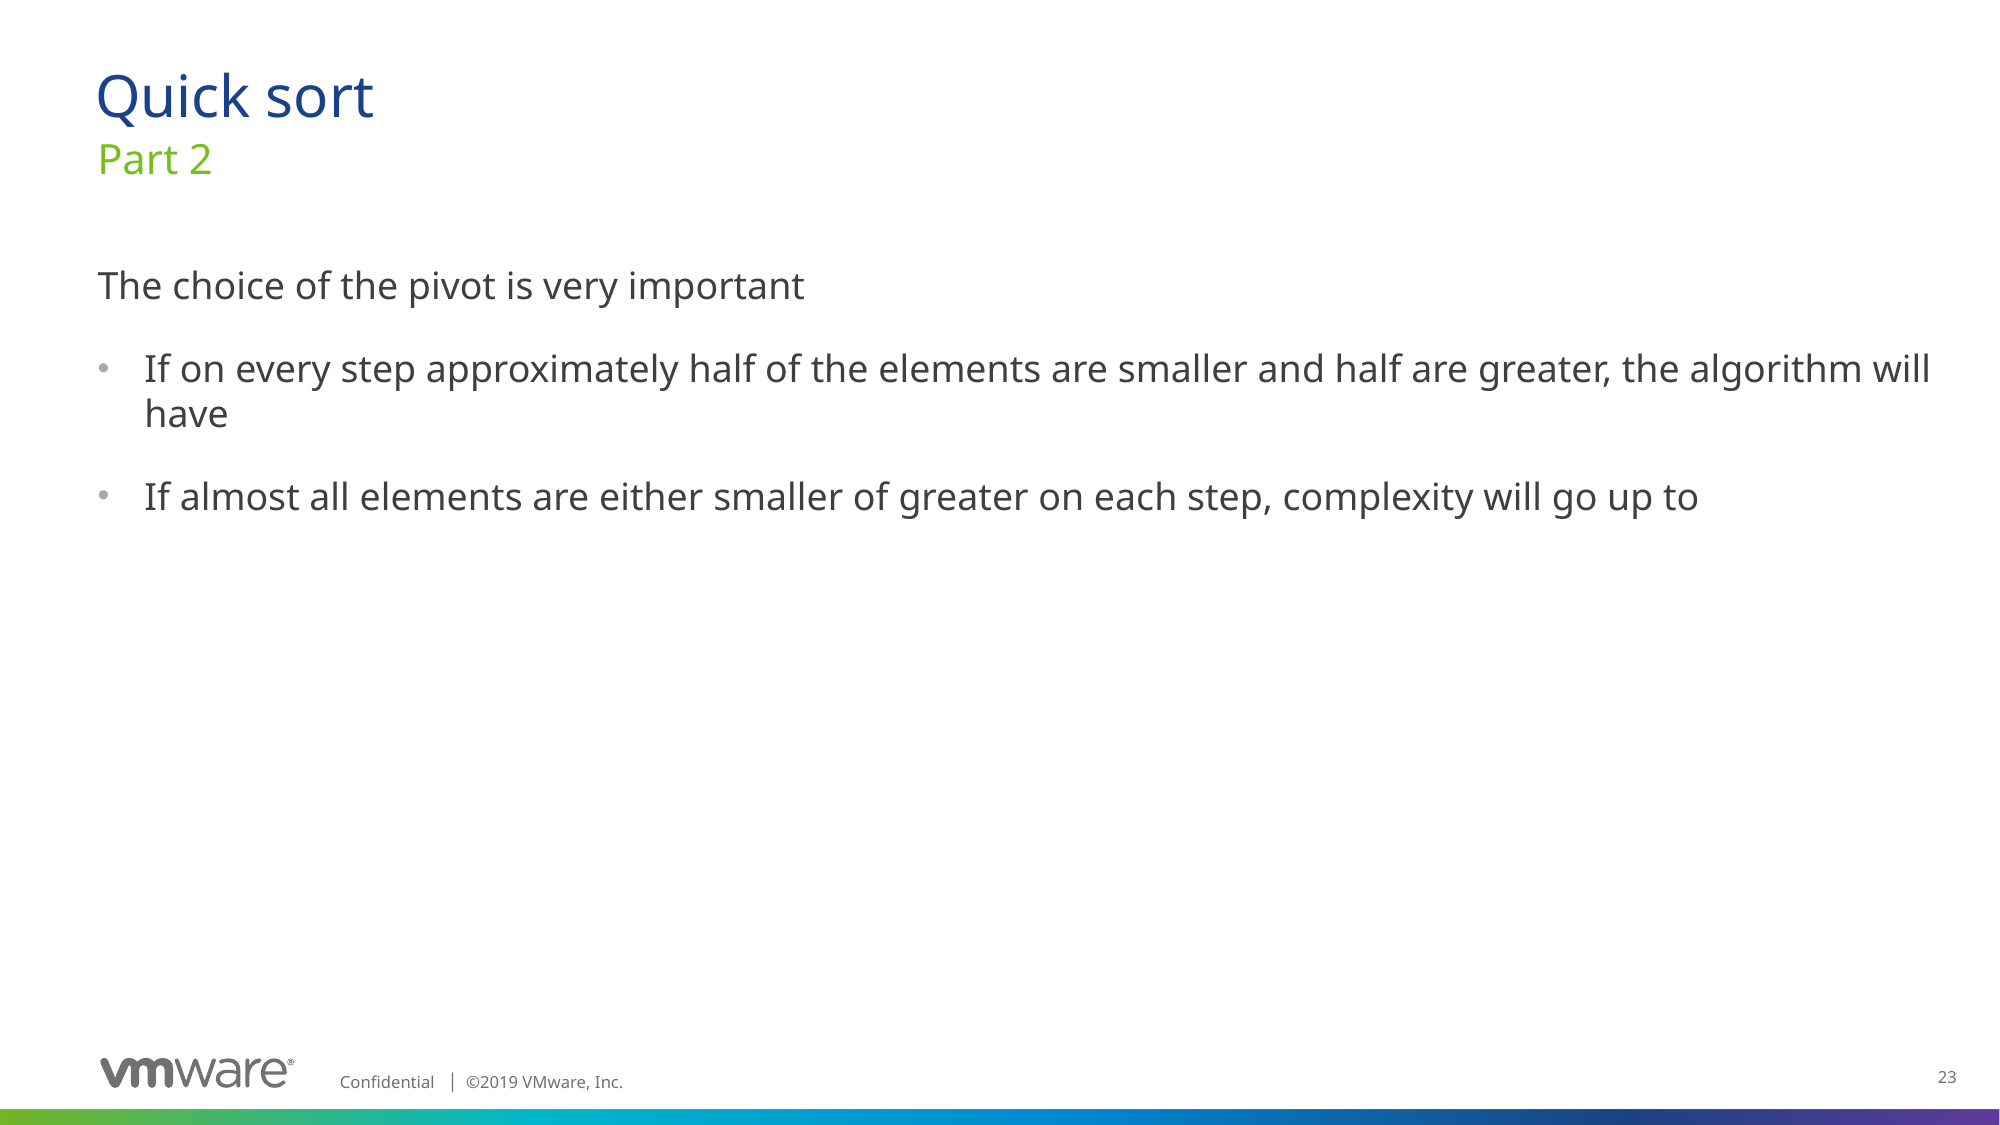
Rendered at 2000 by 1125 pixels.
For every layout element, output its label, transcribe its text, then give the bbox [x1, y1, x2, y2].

subtitle Part 2 [97, 133, 1896, 174]
picture [1075, 1109, 2000, 1125]
title Quick sort [95, 67, 1900, 131]
picture [0, 1109, 719, 1125]
